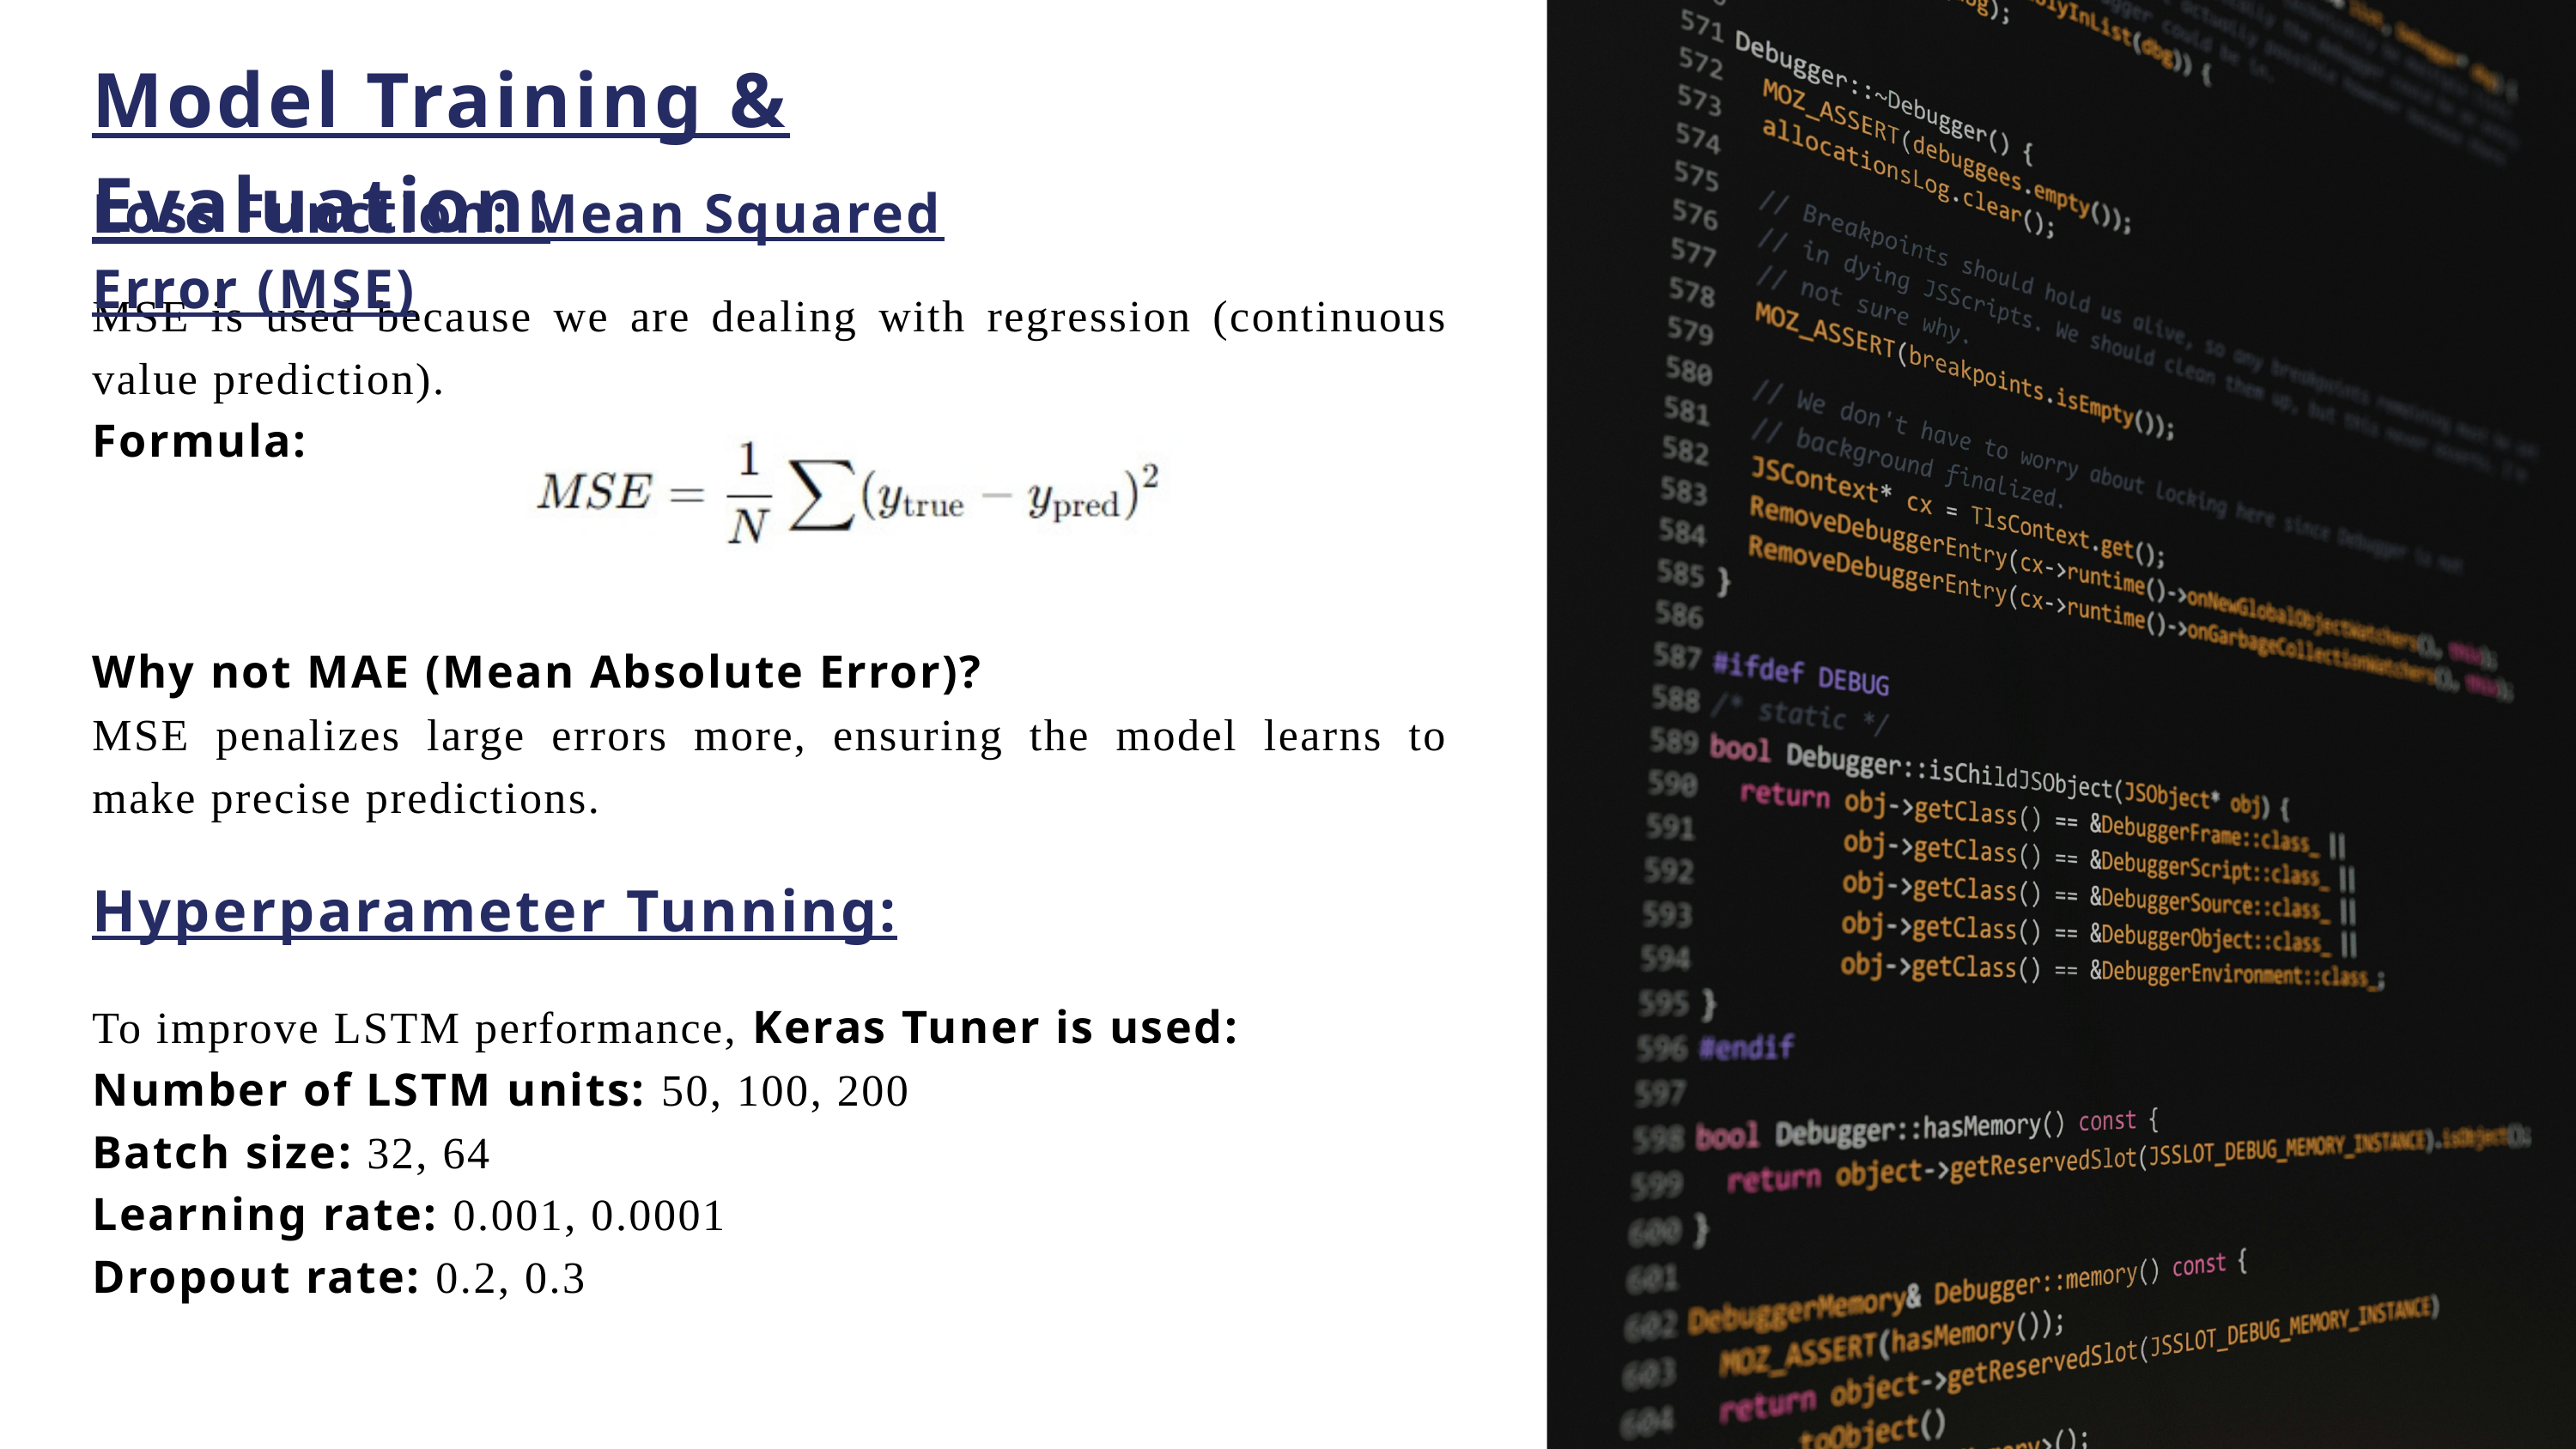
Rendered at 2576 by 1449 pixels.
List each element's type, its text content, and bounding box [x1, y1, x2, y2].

text_box [495, 403, 1185, 567]
text_box Model Training & Evaluation: [92, 37, 1185, 248]
text_box Hyperparameter Tunning: [92, 863, 982, 943]
text_box Loss Function: Mean Squared Error (MSE) [92, 168, 1101, 319]
text_box To improve LSTM performance, Keras Tuner is used: Number of LSTM units: 50, 100, 200 Batch size: 32, 64 Learning rate: 0.001, 0.0001 Dropout rate: 0.2, 0.3 [92, 989, 1450, 1303]
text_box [1546, 0, 2576, 1449]
text_box MSE is used because we are dealing with regression (continuous value prediction). Formula: [92, 278, 1450, 467]
text_box Why not MAE (Mean Absolute Error)? MSE penalizes large errors more, ensuring the model learns to make precise predictions. [92, 634, 1450, 822]
